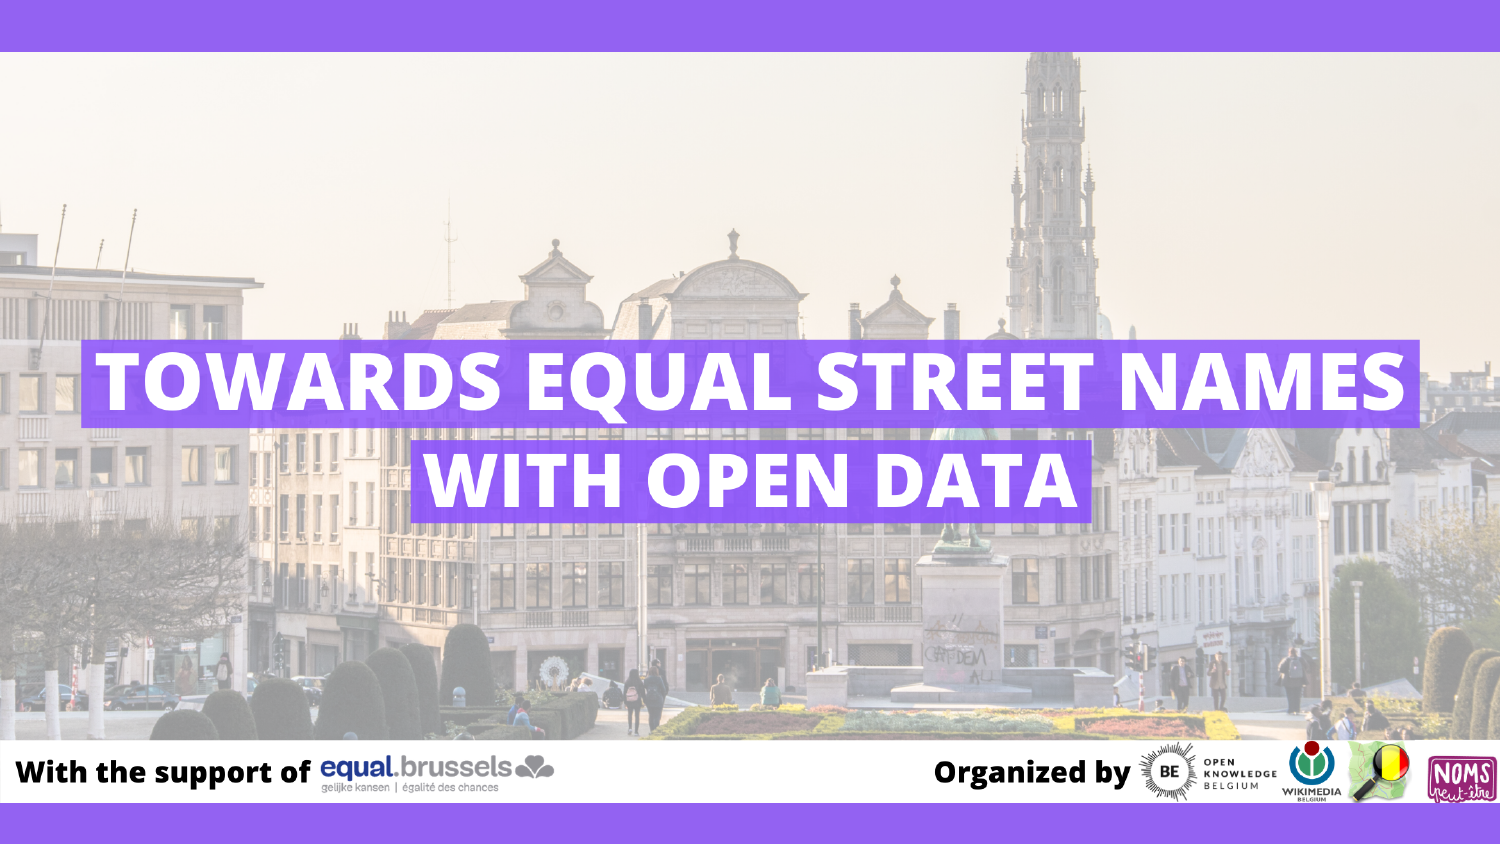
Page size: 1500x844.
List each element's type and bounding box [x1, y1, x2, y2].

picture [0, 52, 1500, 803]
